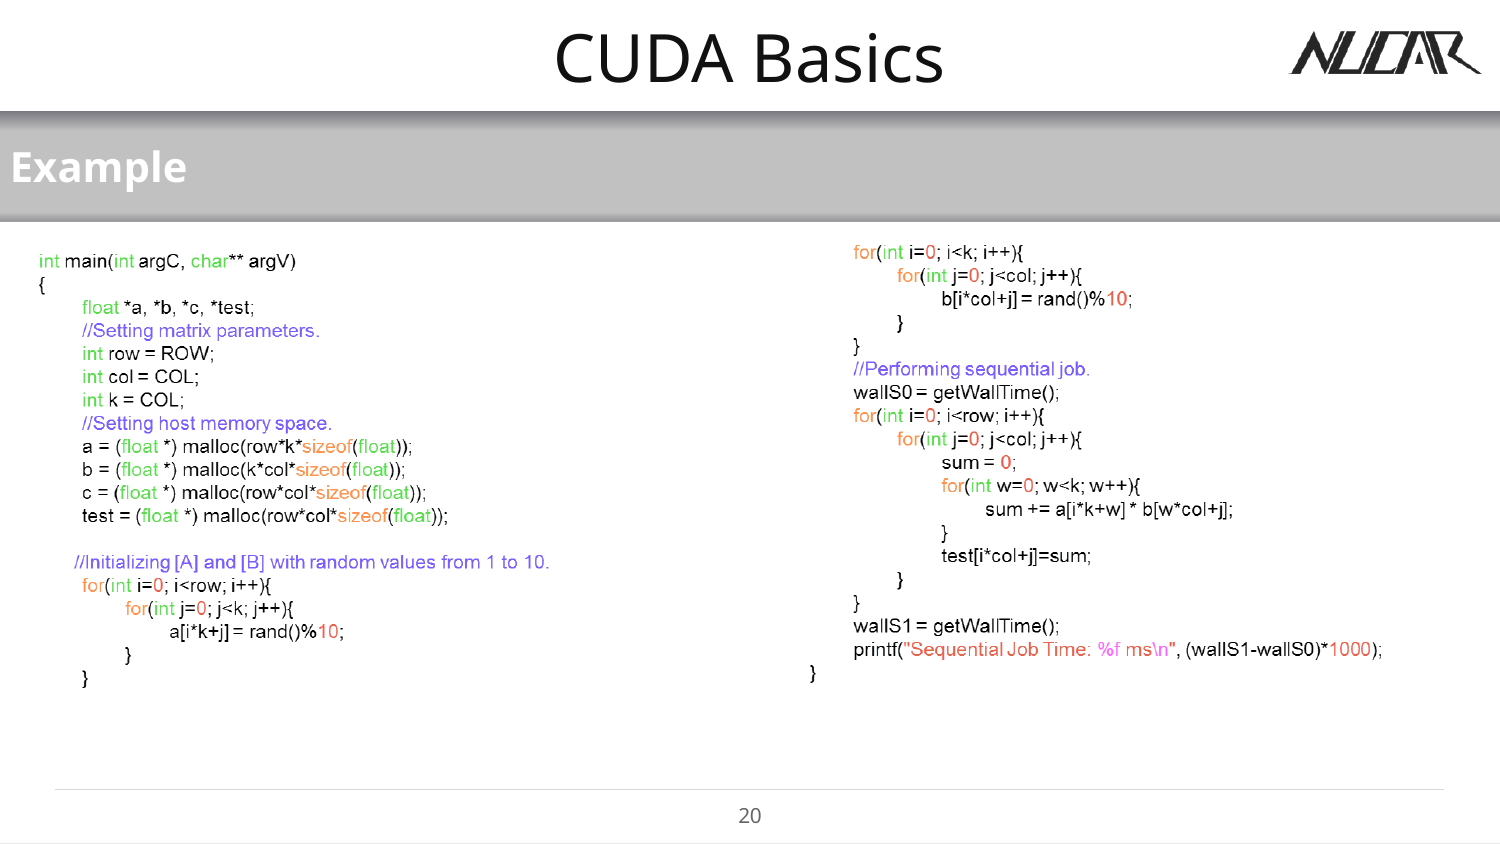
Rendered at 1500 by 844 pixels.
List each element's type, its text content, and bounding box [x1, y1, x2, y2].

slide_number 20 [97, 789, 1403, 844]
text_box Example [0, 133, 203, 199]
title CUDA Basics [97, 0, 1403, 111]
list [26, 227, 722, 693]
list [796, 241, 1499, 707]
